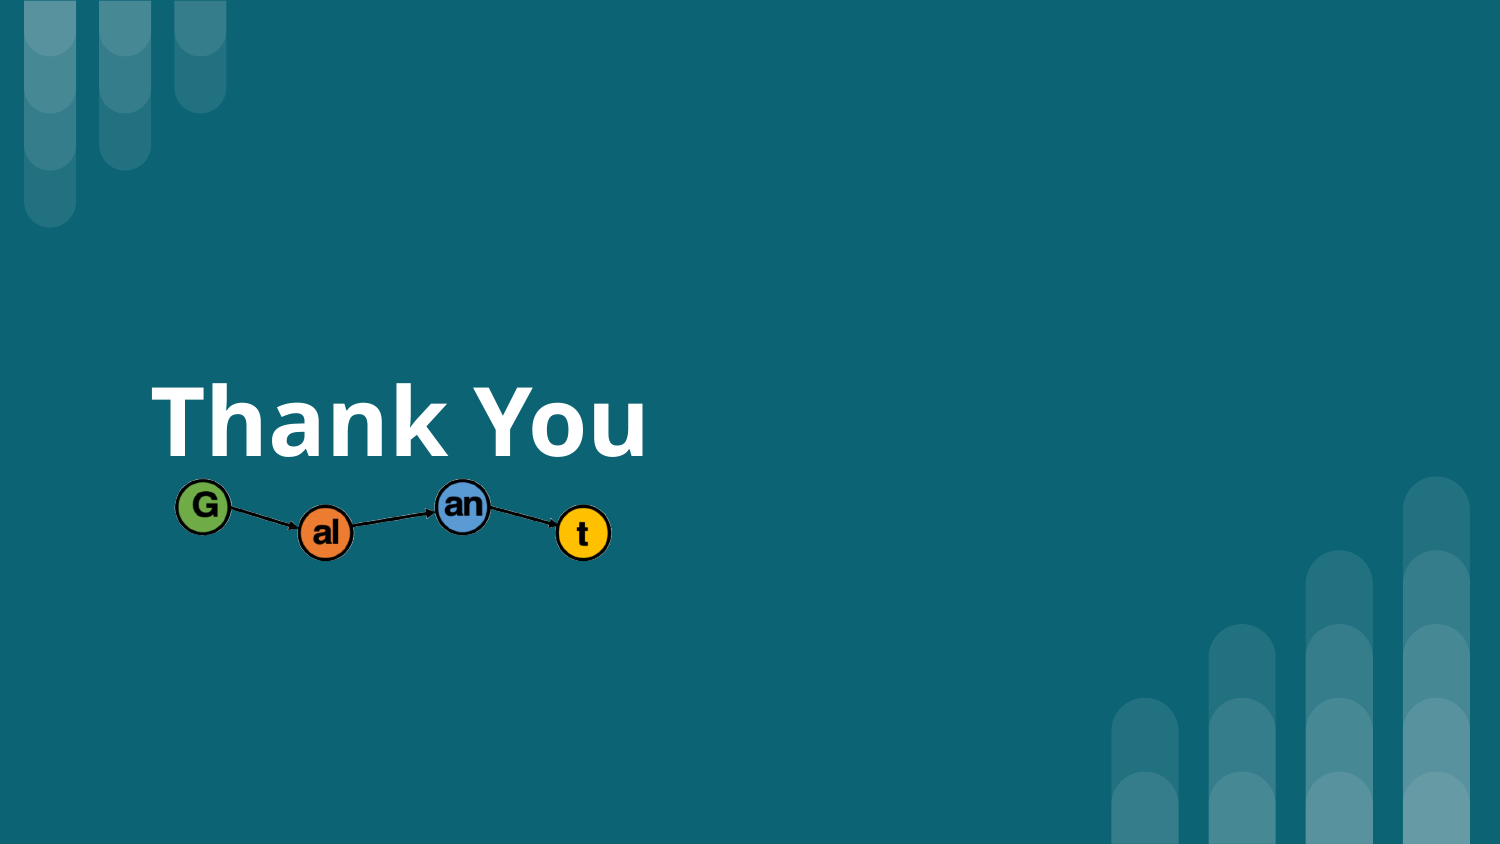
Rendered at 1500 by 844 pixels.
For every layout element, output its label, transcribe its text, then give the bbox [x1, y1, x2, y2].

picture [141, 472, 662, 563]
title Thank You [135, 264, 1097, 572]
